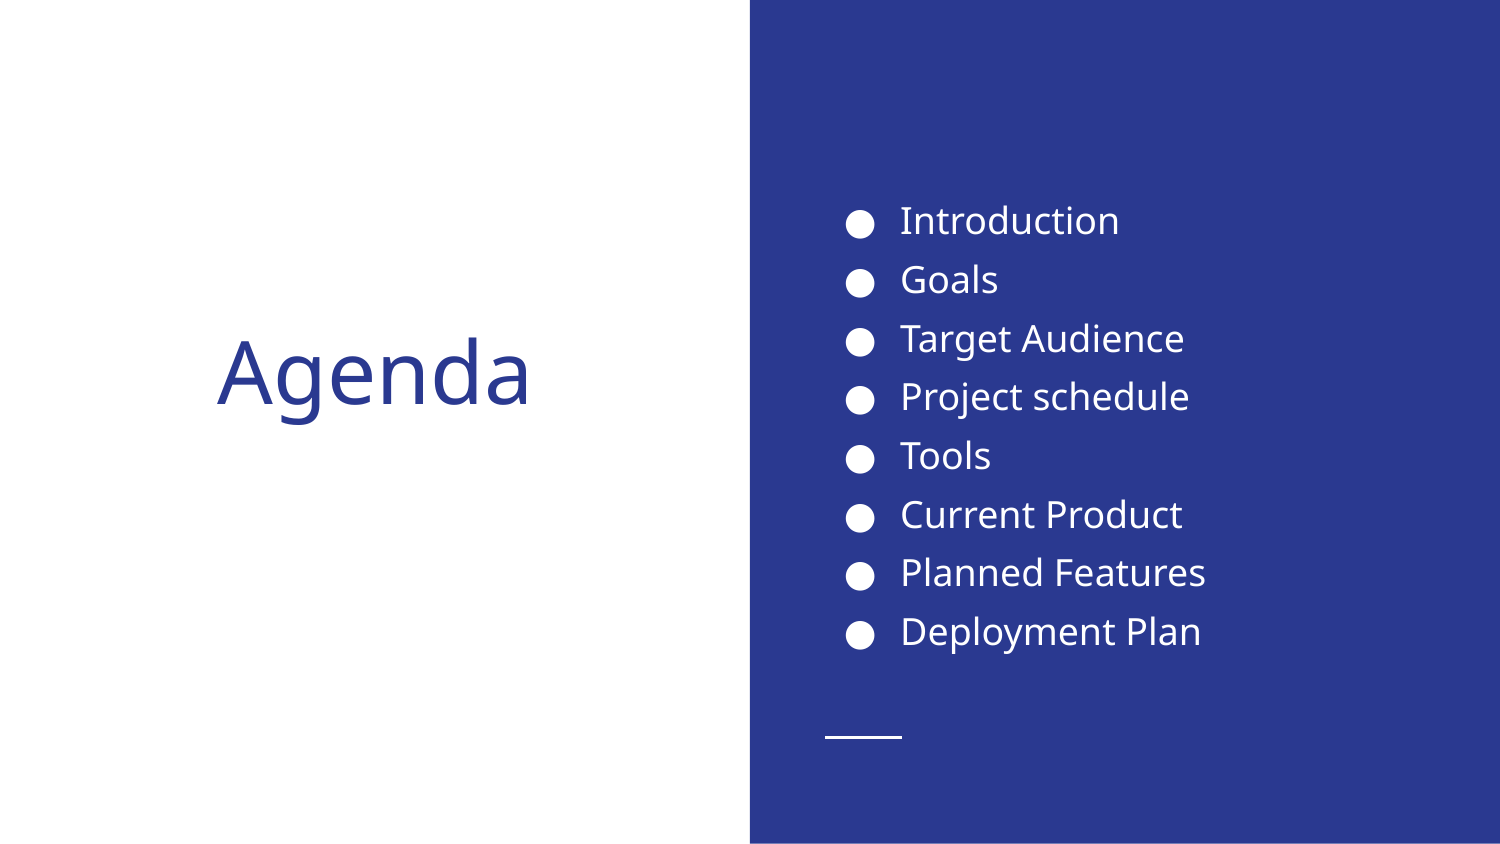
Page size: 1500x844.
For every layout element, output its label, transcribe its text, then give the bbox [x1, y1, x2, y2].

title Agenda [43, 188, 708, 446]
list Introduction Goals Target Audience Project schedule Tools Current Product Planned Features Deployment Plan [810, 118, 1440, 725]
